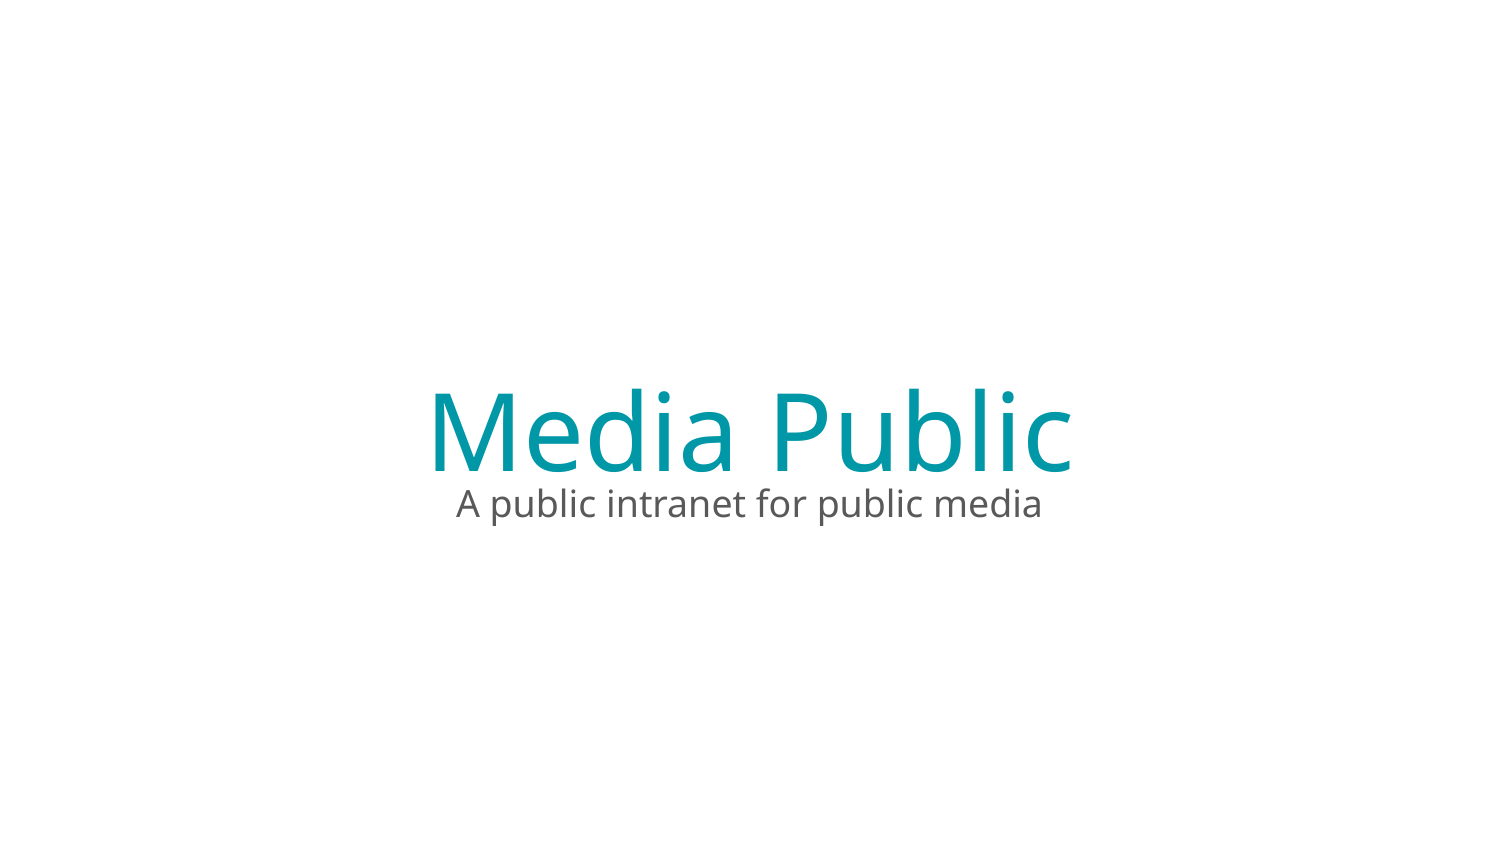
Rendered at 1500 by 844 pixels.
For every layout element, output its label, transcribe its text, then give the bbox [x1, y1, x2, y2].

title Media Public [51, 171, 1449, 464]
subtitle A public intranet for public media [51, 464, 1449, 595]
